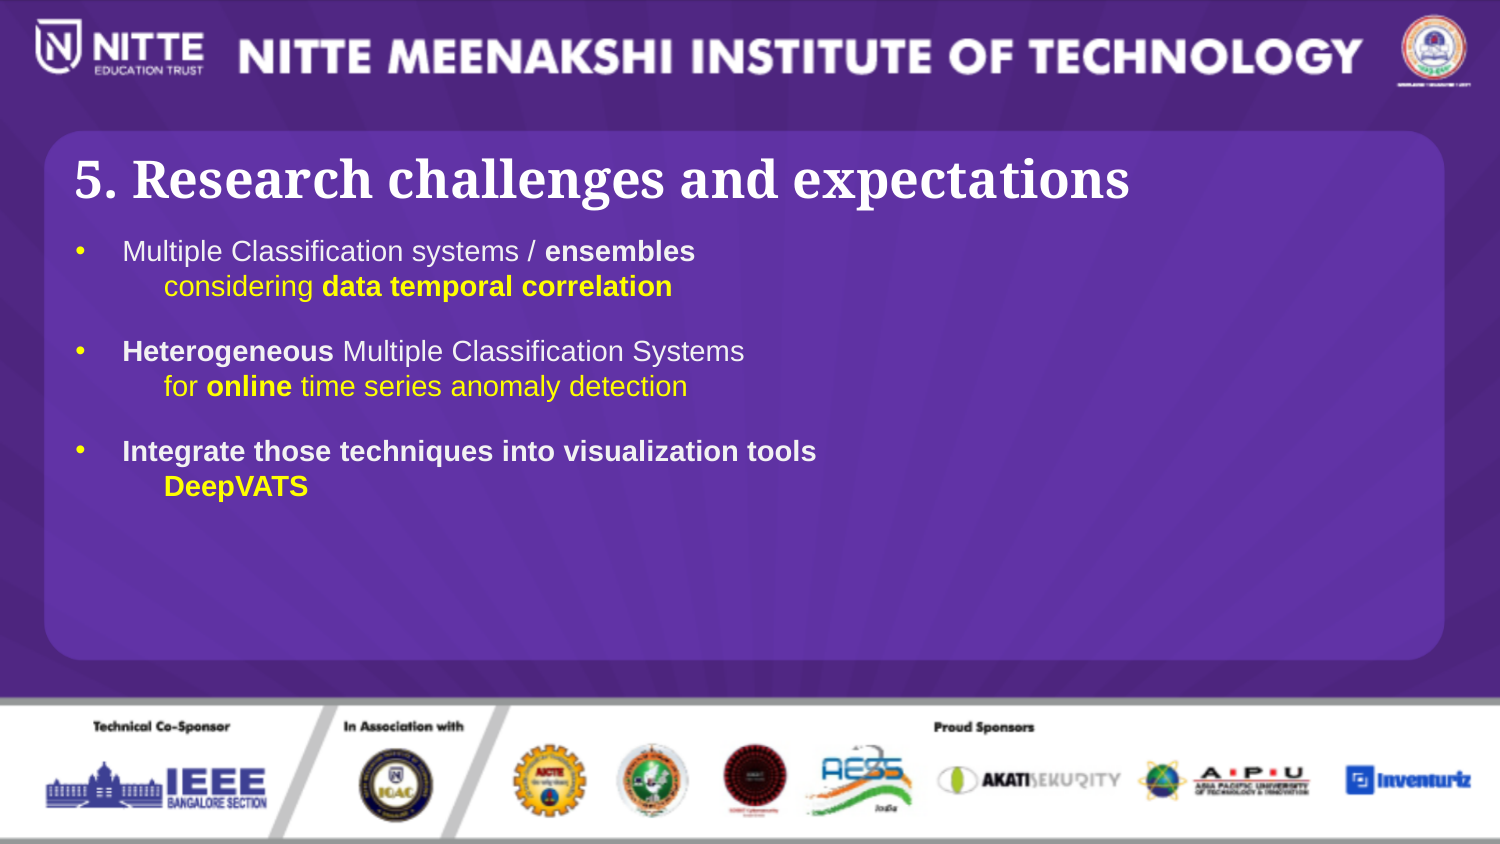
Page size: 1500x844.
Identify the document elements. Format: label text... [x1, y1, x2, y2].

text_box 5. Research challenges and expectations [59, 131, 1323, 225]
text_box Multiple Classification systems / ensembles considering data temporal correlation Heterogeneous Multiple Classification Systems for online time series anomaly detection Integrate those techniques into visualization tools DeepVATS [60, 225, 833, 510]
picture [0, 0, 1500, 844]
